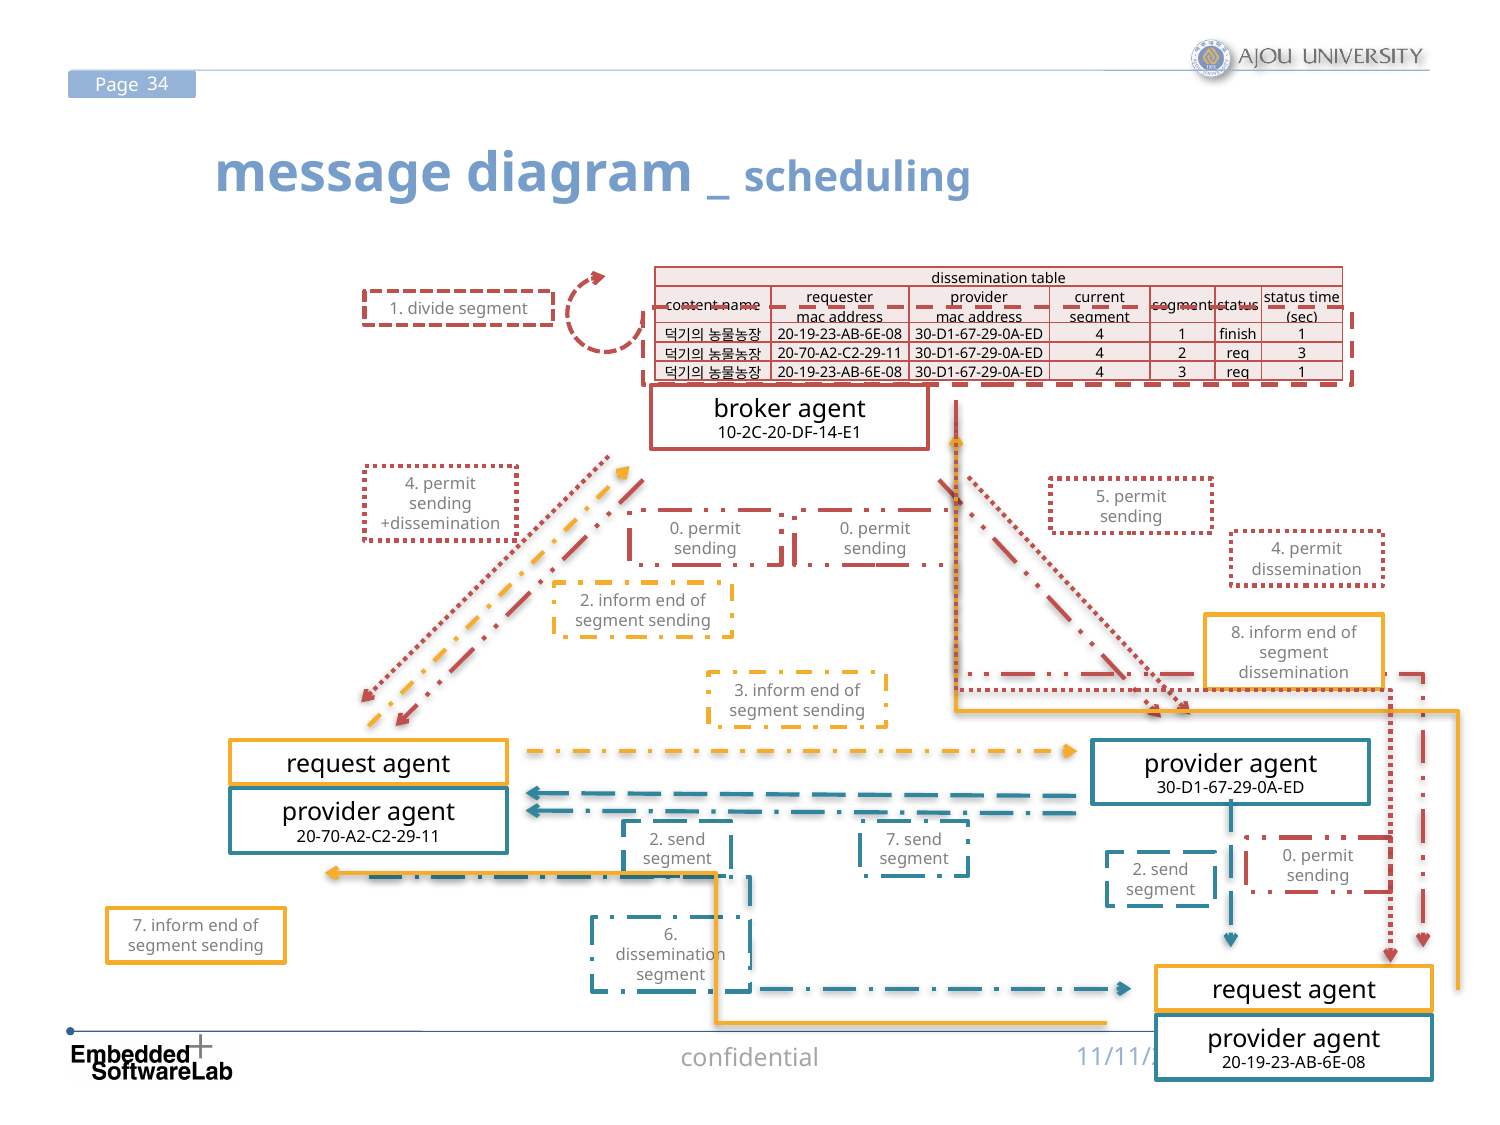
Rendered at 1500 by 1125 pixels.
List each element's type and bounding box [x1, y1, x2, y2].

text_box [566, 271, 1354, 451]
text_box [106, 399, 1458, 1081]
text_box [362, 289, 555, 327]
table_header [656, 268, 1342, 285]
picture [70, 1032, 235, 1086]
table_cell [1216, 287, 1261, 307]
table_cell [1151, 287, 1214, 307]
table_cell [910, 287, 1049, 307]
text_box [228, 738, 509, 855]
table_cell [1050, 287, 1149, 307]
table_cell [772, 287, 908, 307]
table_cell [1262, 287, 1342, 307]
table_cell [656, 287, 770, 307]
title [199, 133, 1430, 207]
